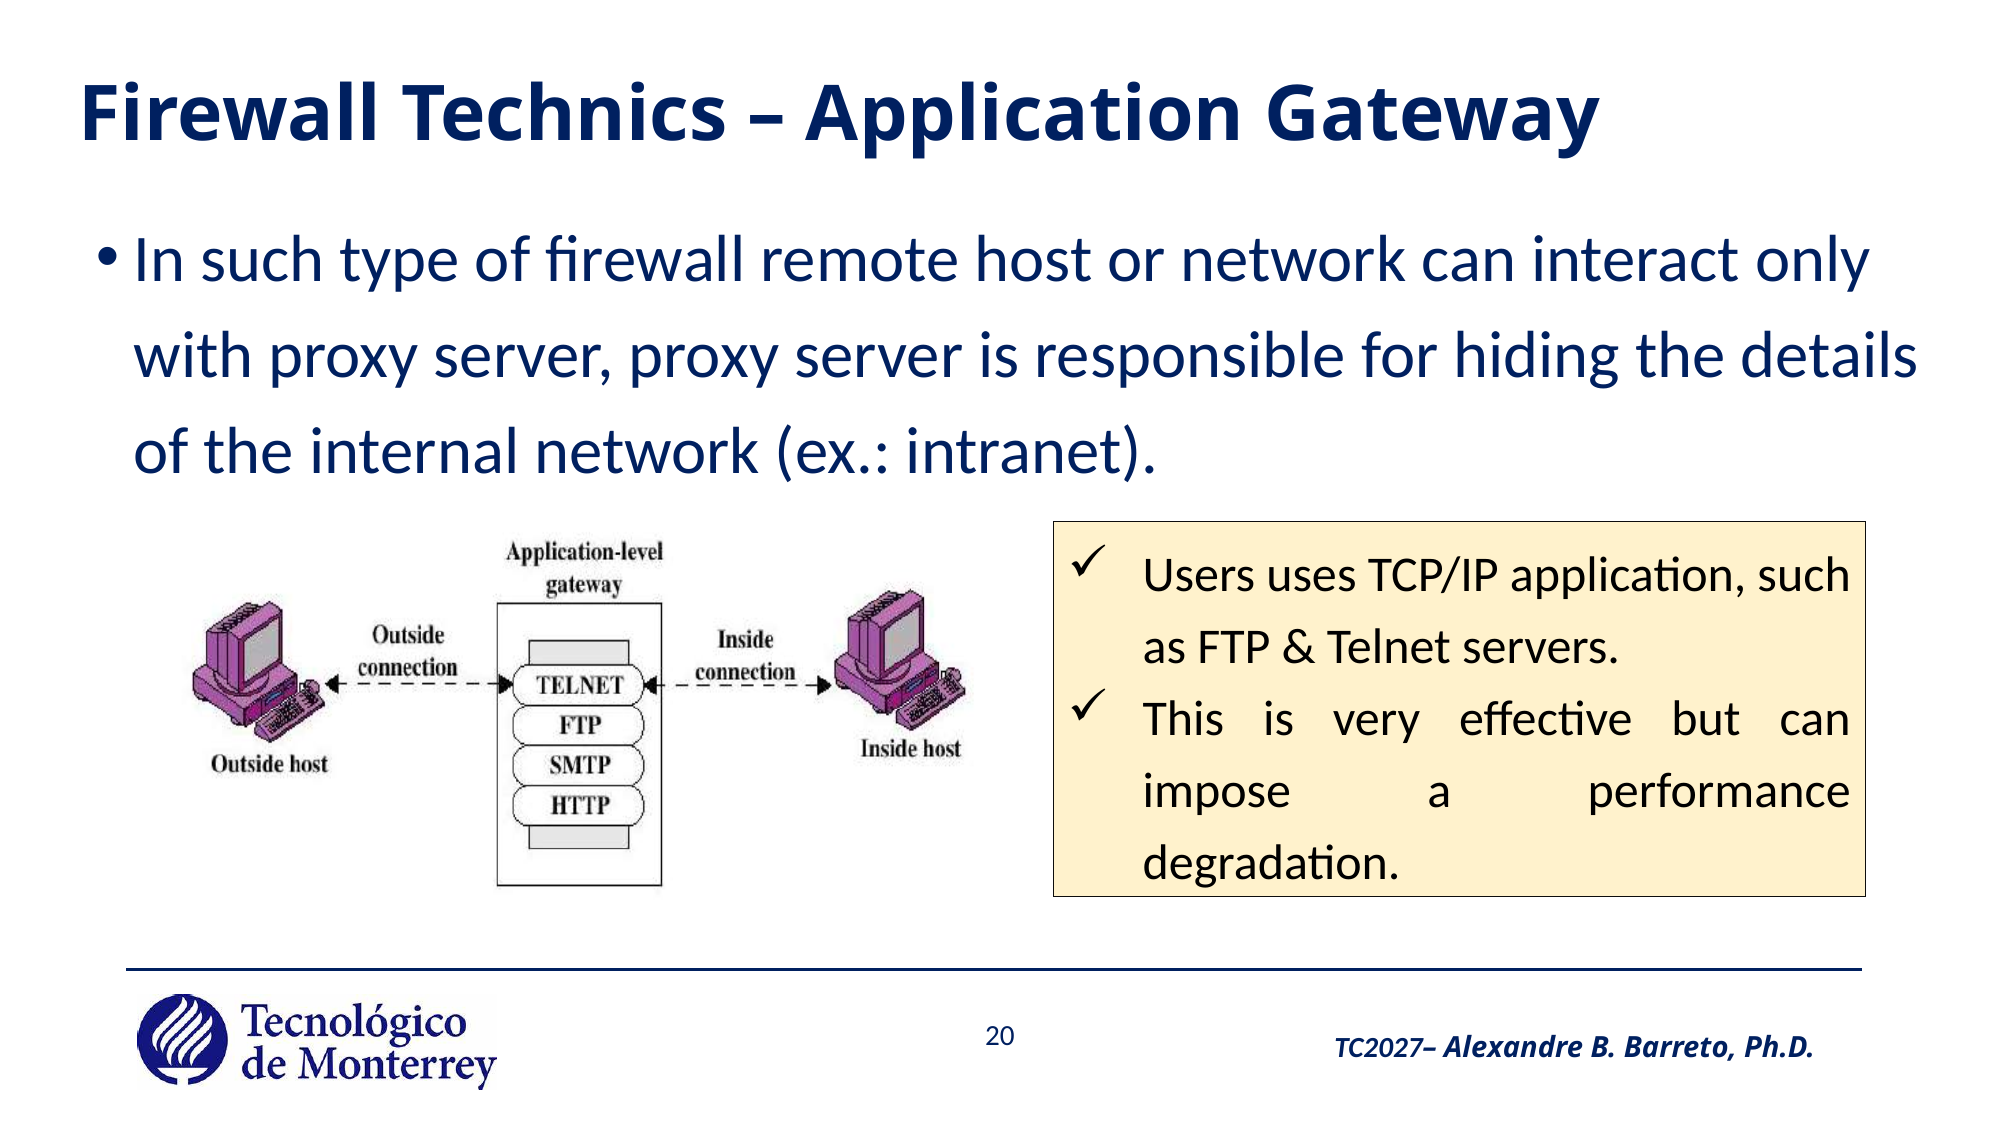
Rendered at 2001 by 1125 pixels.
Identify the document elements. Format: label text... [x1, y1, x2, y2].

list In such type of firewall remote host or network can interact only with proxy server, proxy server is responsible for hiding the details of the internal network (ex.: intranet). [80, 191, 1950, 960]
picture [146, 508, 1016, 910]
title Firewall Technics – Application Gateway [63, 38, 1904, 194]
text_box Users uses TCP/IP application, such as FTP & Telnet servers. This is very effective but can impose a performance degradation. [1053, 521, 1866, 897]
picture [137, 994, 497, 1090]
